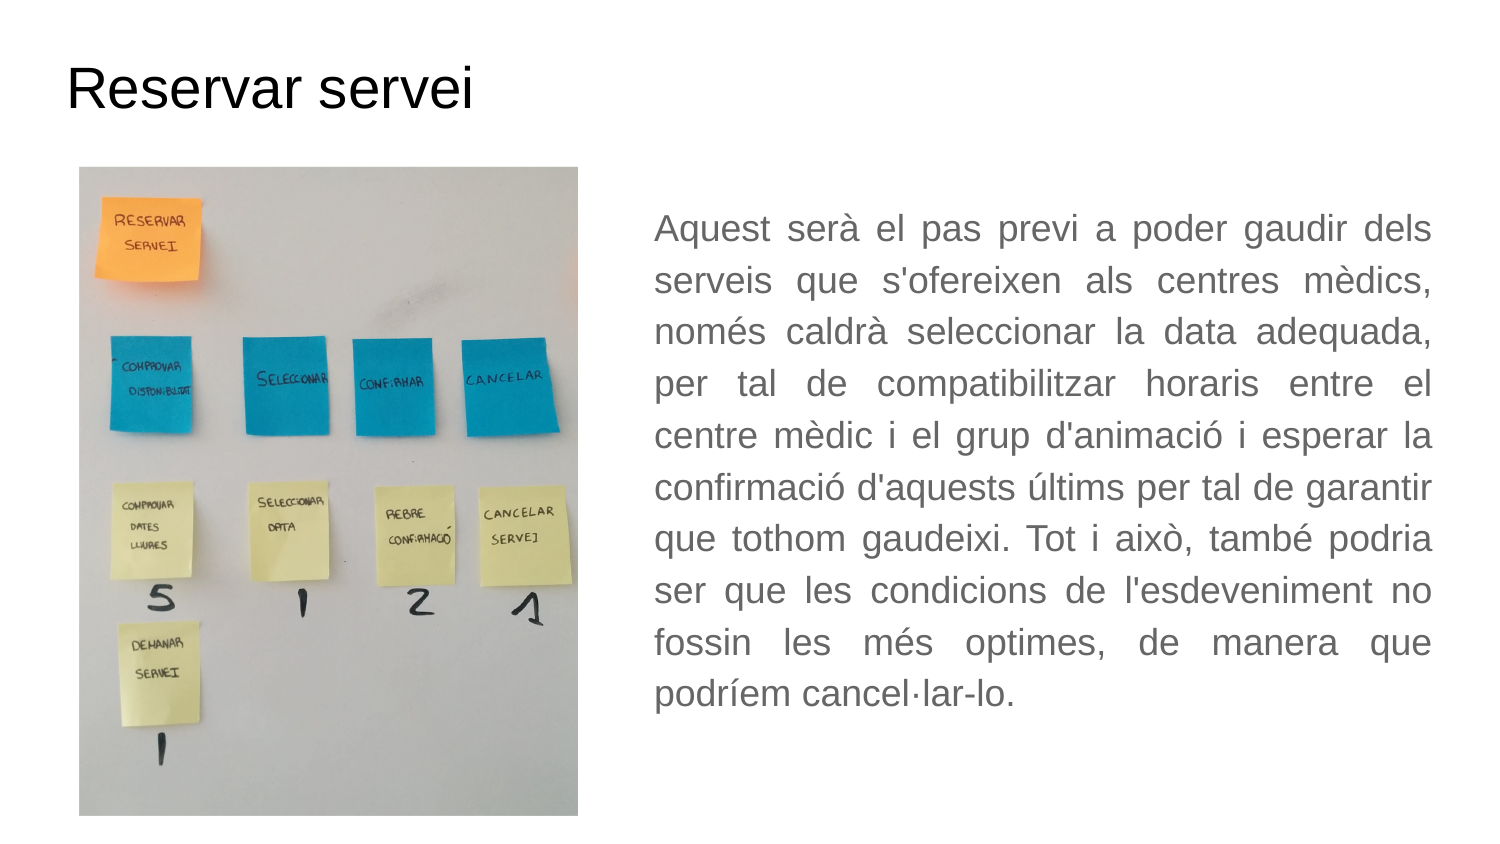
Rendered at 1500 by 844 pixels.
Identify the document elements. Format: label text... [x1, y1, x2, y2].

title Reservar servei [51, 35, 1449, 130]
list Aquest serà el pas previ a poder gaudir dels serveis que s'ofereixen als centres mèdics, només caldrà seleccionar la data adequada, per tal de compatibilitzar horaris entre el centre mèdic i el grup d'animació i esperar la confirmació d'aquests últims per tal de garantir que tothom gaudeixi. Tot i això, també podria ser que les condicions de l'esdeveniment no fossin les més optimes, de manera que podríem cancel·lar-lo. [639, 182, 1448, 790]
picture [74, 154, 583, 818]
